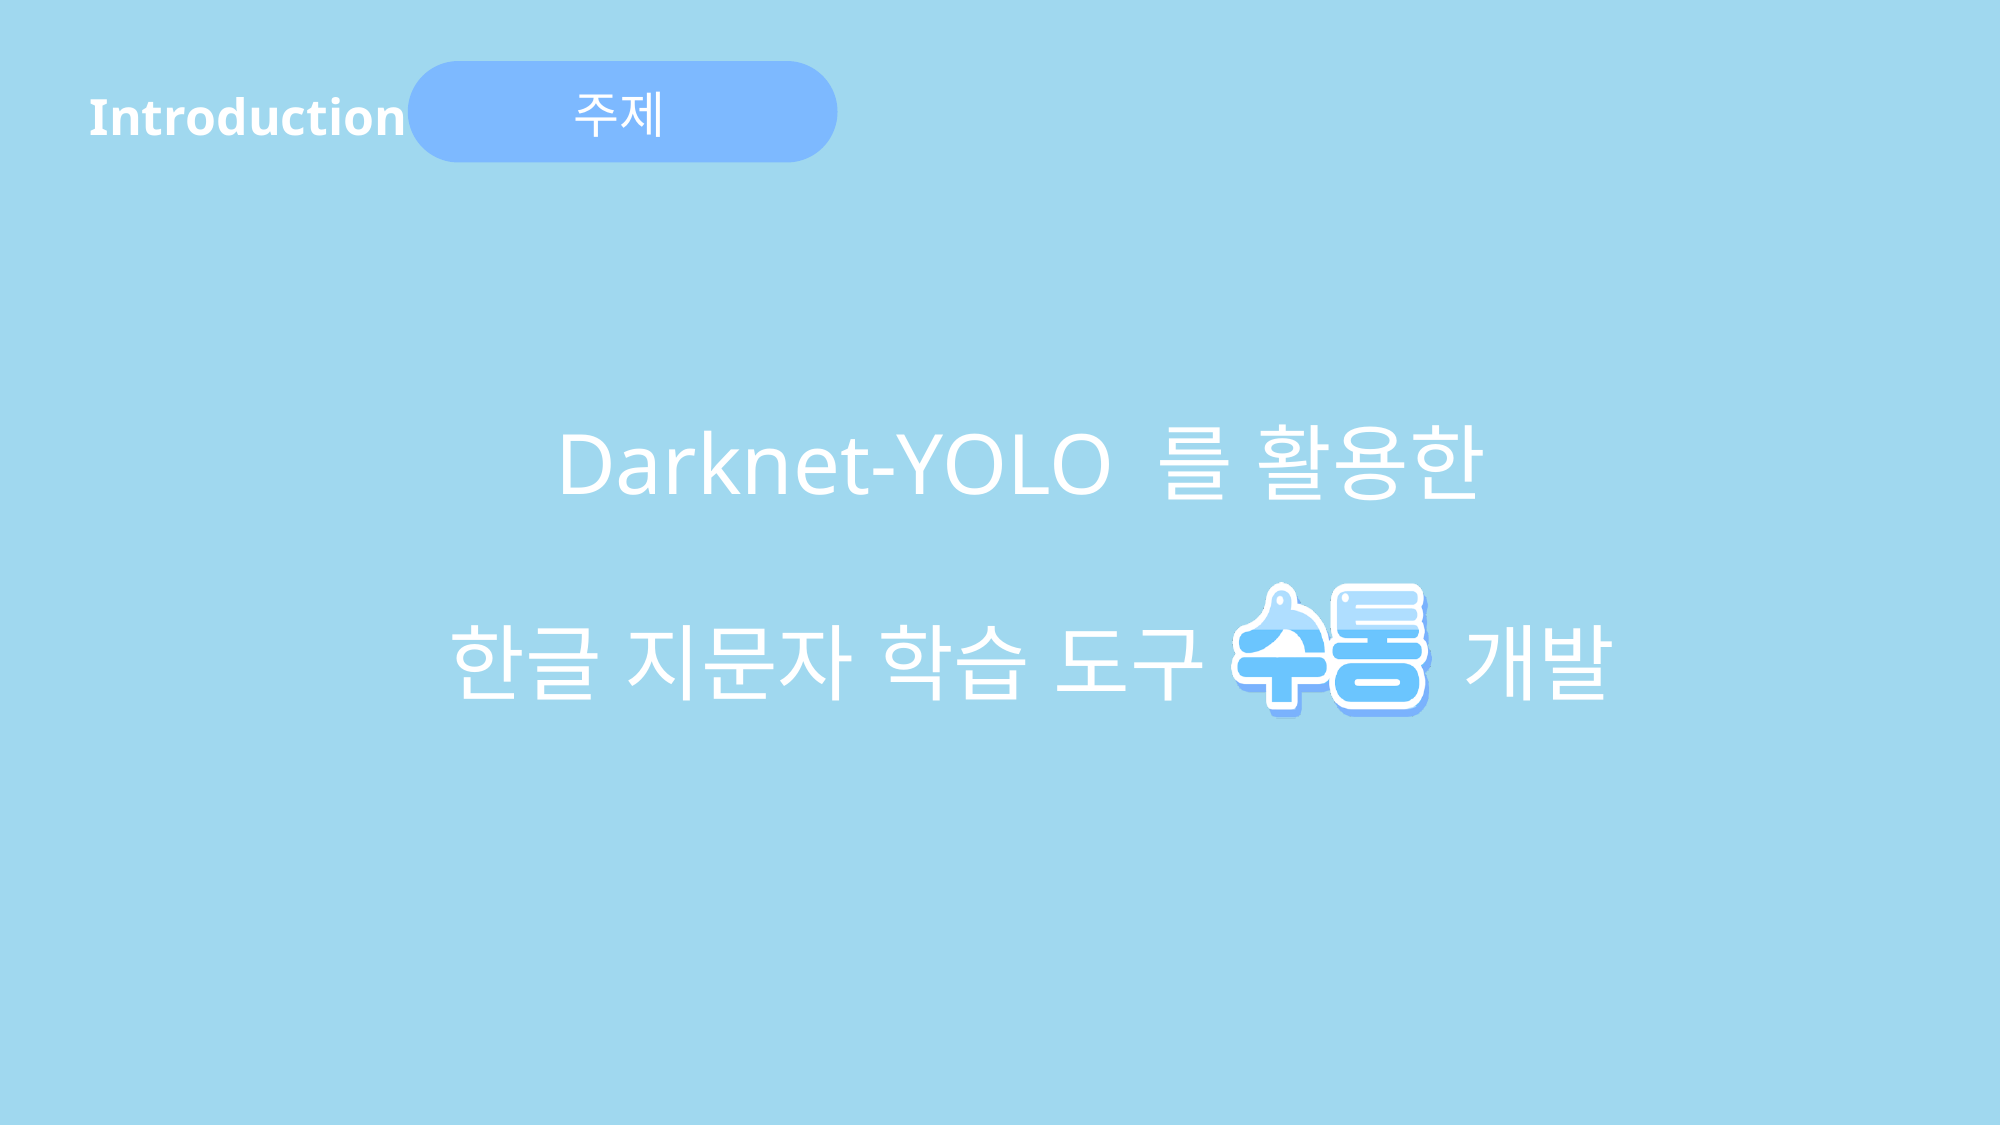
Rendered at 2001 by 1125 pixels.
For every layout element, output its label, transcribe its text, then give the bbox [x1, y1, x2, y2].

text_box Introduction [75, 78, 407, 153]
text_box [407, 403, 1657, 727]
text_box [407, 60, 850, 163]
